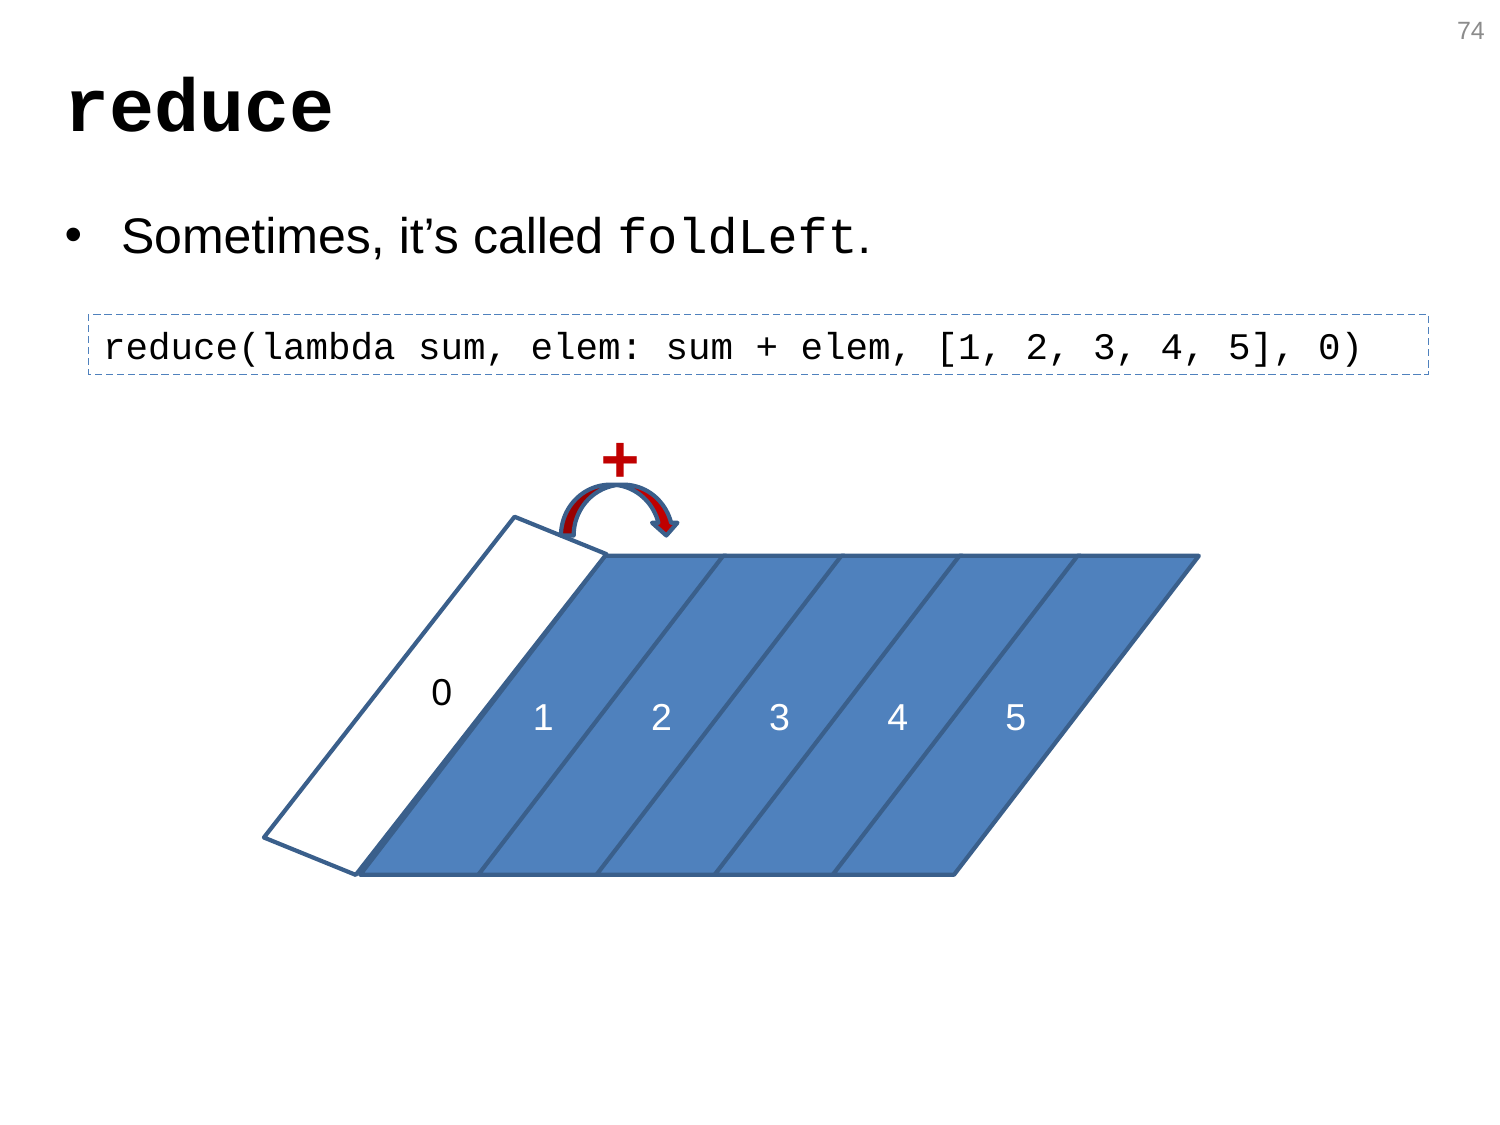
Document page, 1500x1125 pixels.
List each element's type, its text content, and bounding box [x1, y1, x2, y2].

text_box 2 [476, 553, 840, 877]
text_box 1 [358, 553, 722, 877]
text_box 0 [416, 660, 467, 721]
text_box reduce(lambda sum, elem: sum + elem, [1, 2, 3, 4, 5], 0) [88, 314, 1429, 375]
title reduce [49, 7, 1400, 195]
text_box 3 [594, 553, 958, 877]
text_box [261, 514, 609, 877]
list Sometimes, it’s called foldLeft. [49, 196, 1400, 939]
text_box [558, 489, 588, 538]
text_box 5 [830, 553, 1201, 877]
text_box [646, 493, 680, 538]
text_box 4 [712, 553, 1076, 877]
slide_number 74 [1149, 0, 1500, 60]
text_box + [585, 408, 655, 504]
